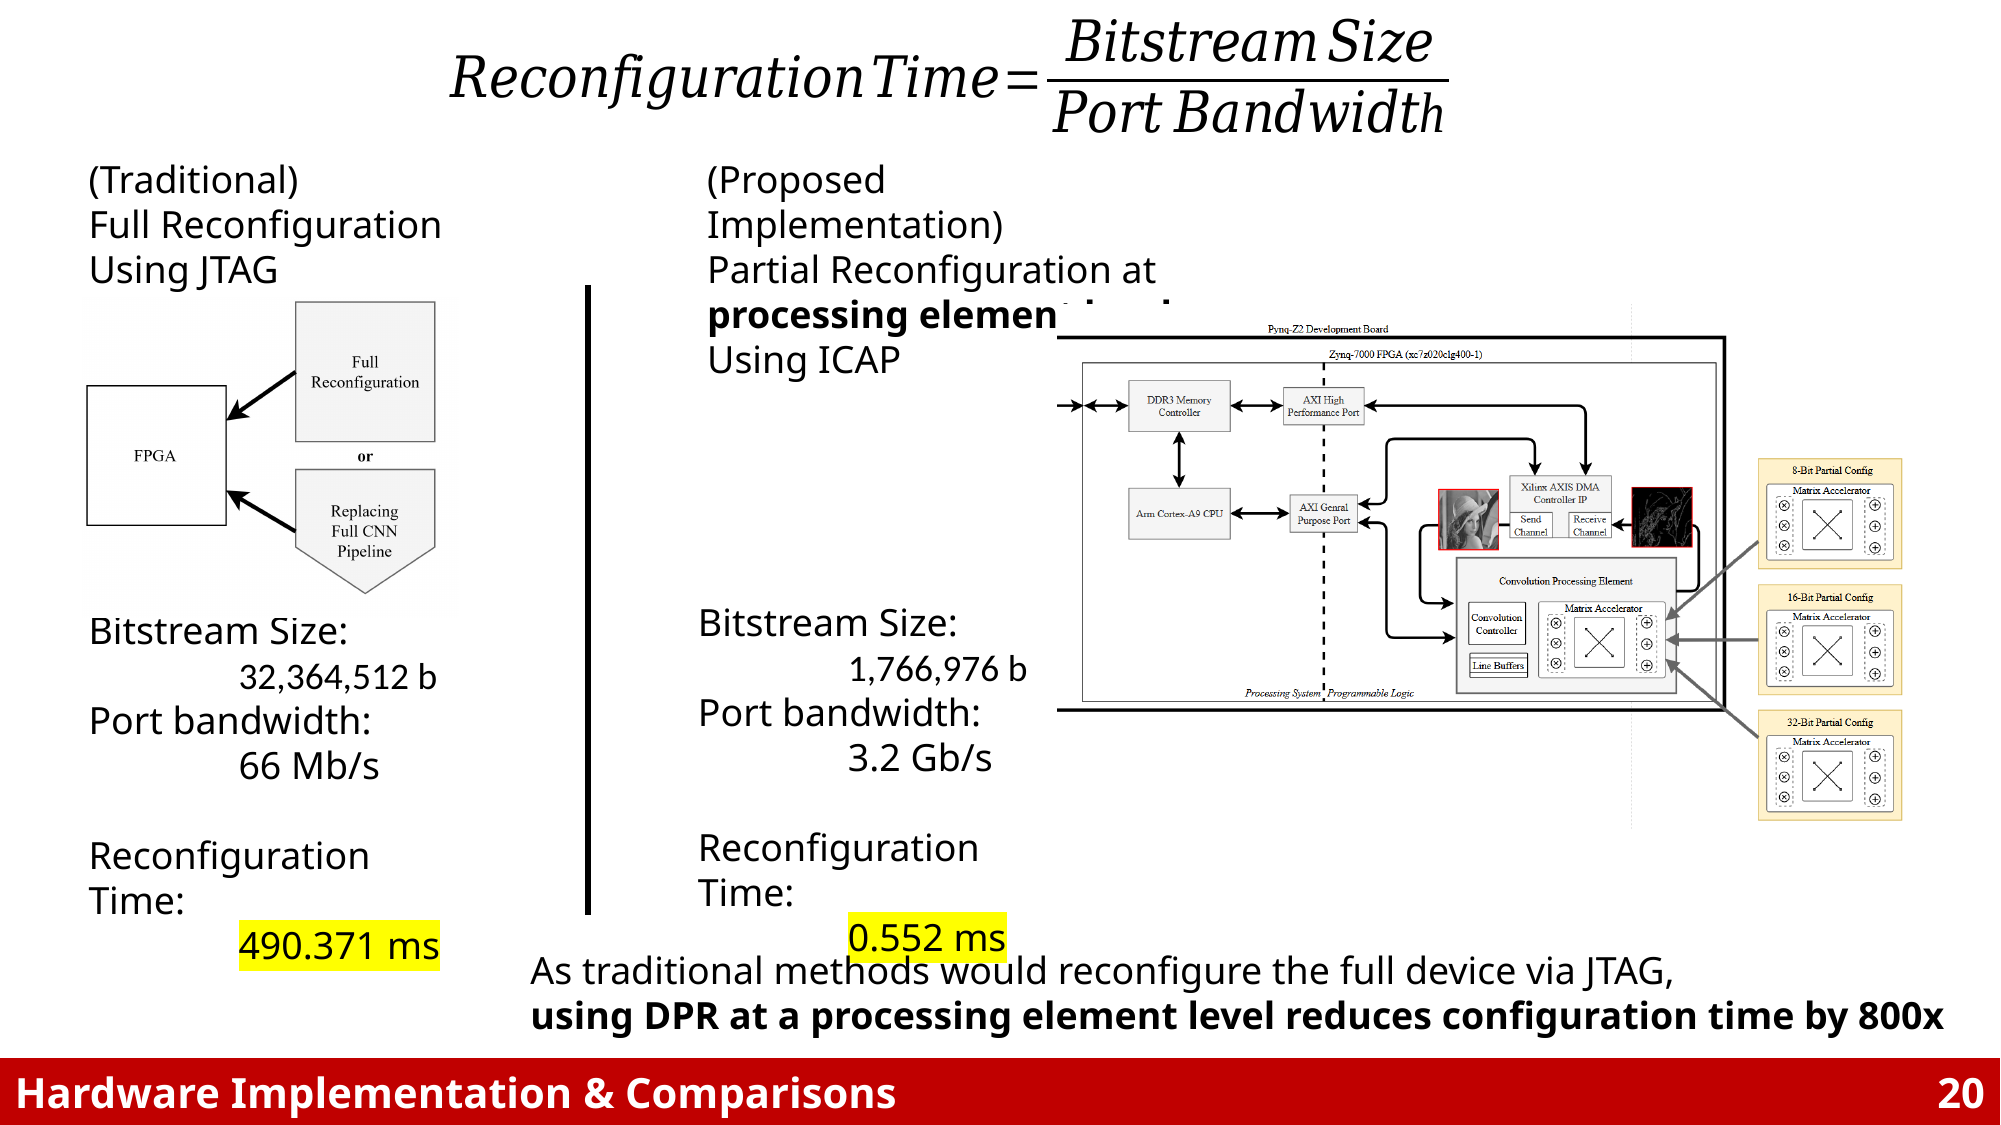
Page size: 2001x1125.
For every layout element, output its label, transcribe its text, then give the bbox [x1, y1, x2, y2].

text_box (Traditional) Full Reconfiguration Using JTAG [73, 148, 496, 299]
picture [1057, 304, 1912, 829]
text_box As traditional methods would reconfigure the full device via JTAG, using DPR at a processing element level reduces configuration time by 800x [515, 939, 1985, 1044]
text_box (Proposed Implementation) Partial Reconfiguration at processing element level Using ICAP [692, 148, 1194, 389]
text_box Bitstream Size: 1,766,976 b Port bandwidth: 3.2 Gb/s Reconfiguration Time: 0.552 ms [683, 592, 1079, 939]
text_box [0, 1058, 2000, 1125]
text_box Hardware Implementation & Comparisons [0, 1059, 950, 1125]
picture [81, 297, 459, 618]
text_box 20 [1911, 1059, 2000, 1125]
text_box Bitstream Size: 32,364,512 b Port bandwidth: 66 Mb/s Reconfiguration Time: 490.371 ms [73, 599, 470, 975]
